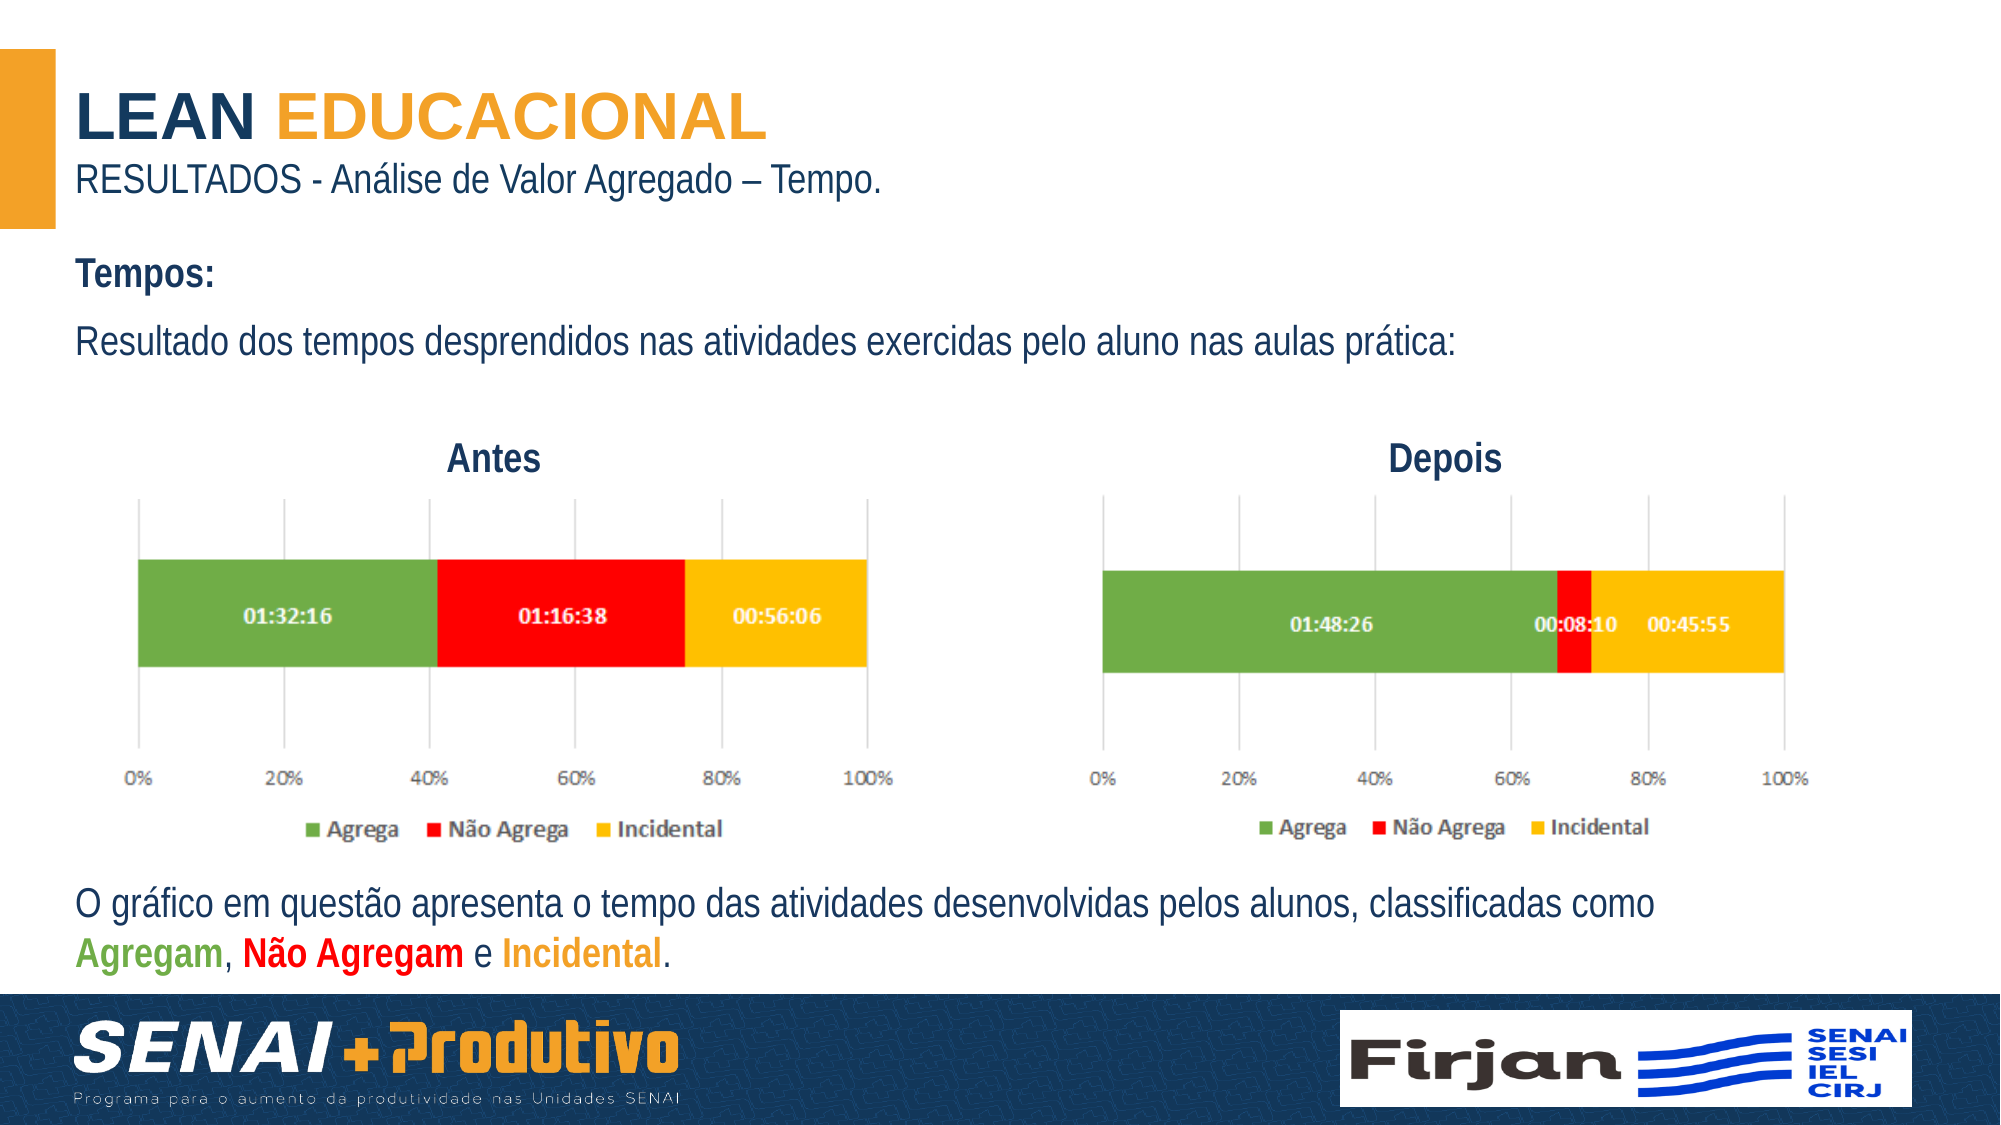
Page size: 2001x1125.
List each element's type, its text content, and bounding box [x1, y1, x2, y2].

text_box O gráfico em questão apresenta o tempo das atividades desenvolvidas pelos alunos, classificadas como Agregam, Não Agregam e Incidental. [60, 868, 1944, 984]
text_box Depois [1365, 423, 1527, 482]
text_box RESULTADOS - Análise de Valor Agregado – Tempo. [60, 144, 1841, 210]
text_box Tempos: [60, 238, 1306, 304]
text_box LEAN EDUCACIONAL [60, 65, 1367, 144]
text_box Resultado dos tempos desprendidos nas atividades exercidas pelo aluno nas aulas prática: [60, 306, 1579, 372]
picture [0, 994, 2000, 1125]
text_box Antes [413, 423, 575, 488]
picture [36, 499, 917, 848]
picture [1056, 482, 1824, 848]
